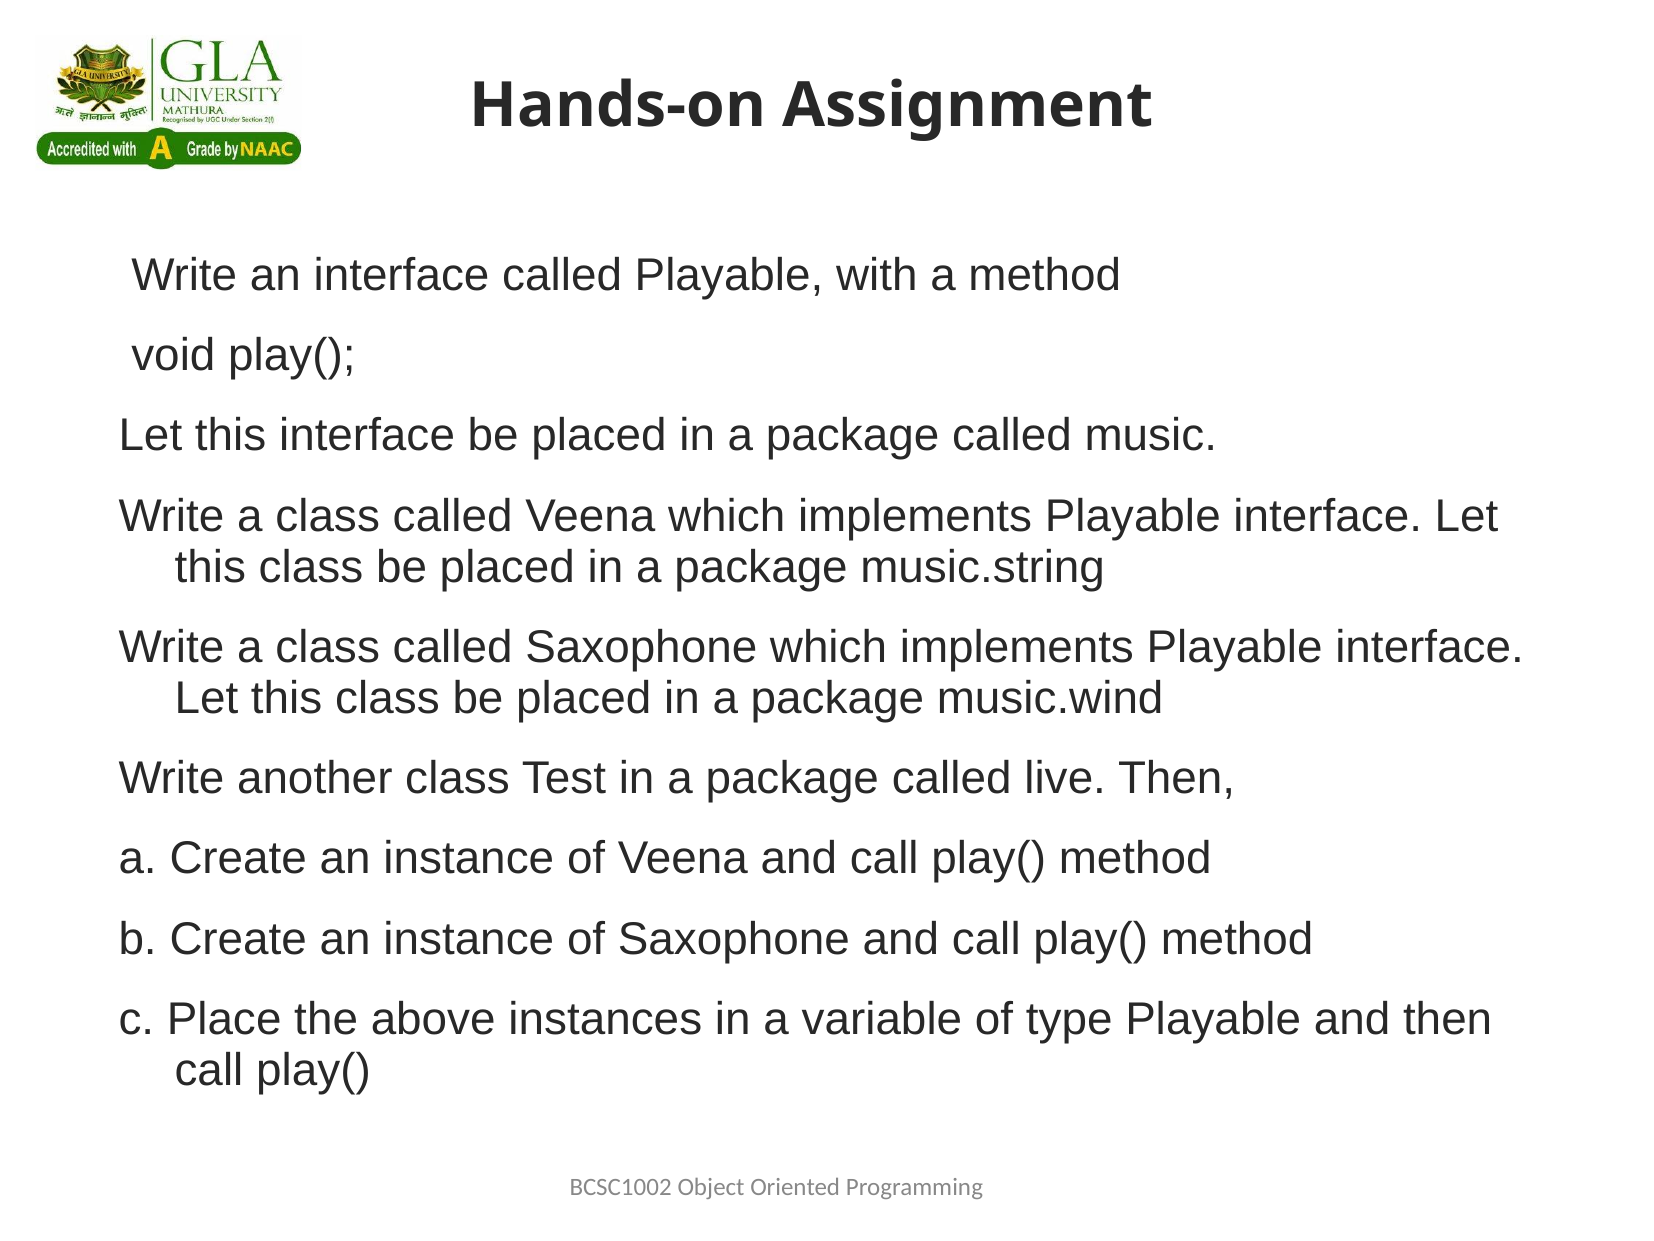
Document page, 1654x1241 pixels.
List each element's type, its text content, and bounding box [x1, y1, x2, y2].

text_box Hands-on Assignment [118, 18, 1506, 187]
text_box BCSC1002 Object Oriented Programming [512, 1155, 1041, 1216]
list Write an interface called Playable, with a method void play(); Let this interface be placed in a package called music. Write a class called Veena which implements Playable interface. Let this class be placed in a package music.string Write a class called Saxophone which implements Playable interface. Let this class be placed in a package music.wind Write another class Test in a package called live. Then, a. Create an instance of Veena and call play() method b. Create an instance of Saxophone and call play() method c. Place the above instances in a variable of type Playable and then call play() [118, 244, 1571, 1165]
picture [34, 34, 302, 172]
